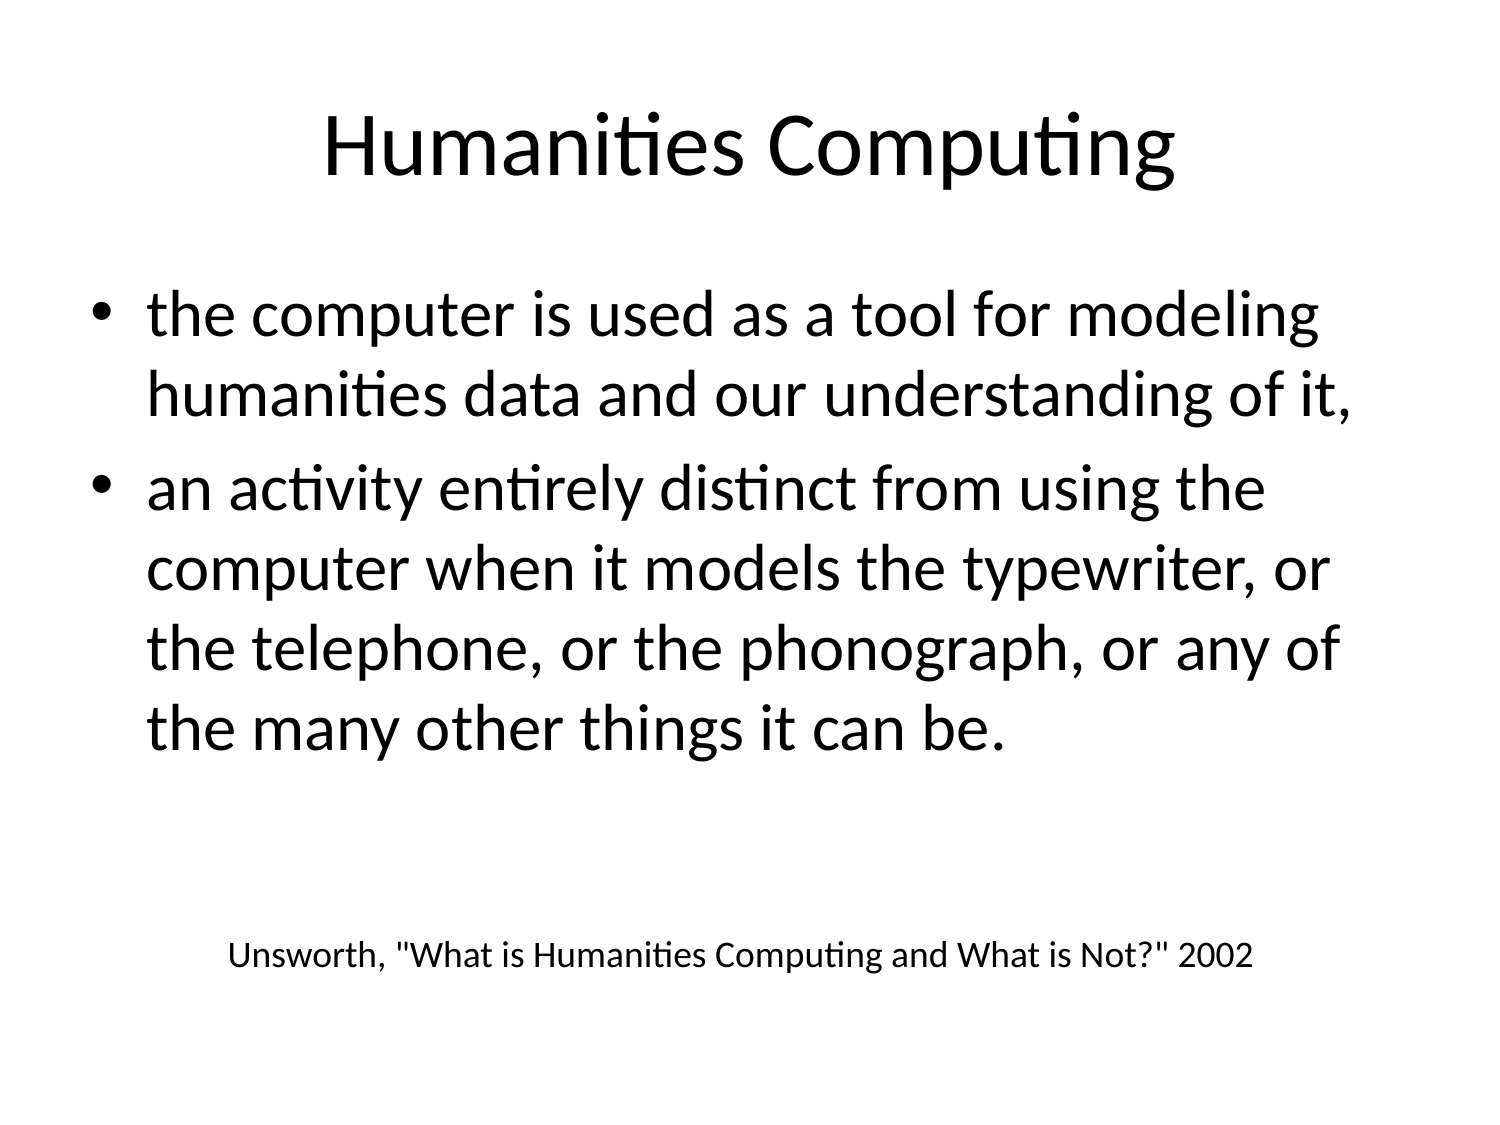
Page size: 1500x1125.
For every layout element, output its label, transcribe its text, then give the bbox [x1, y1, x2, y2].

list the computer is used as a tool for modeling humanities data and our understanding of it, an activity entirely distinct from using the computer when it models the typewriter, or the telephone, or the phonograph, or any of the many other things it can be. [75, 262, 1425, 1005]
title Humanities Computing [75, 45, 1425, 233]
text_box Unsworth, "What is Humanities Computing and What is Not?" 2002 [212, 923, 1270, 1028]
